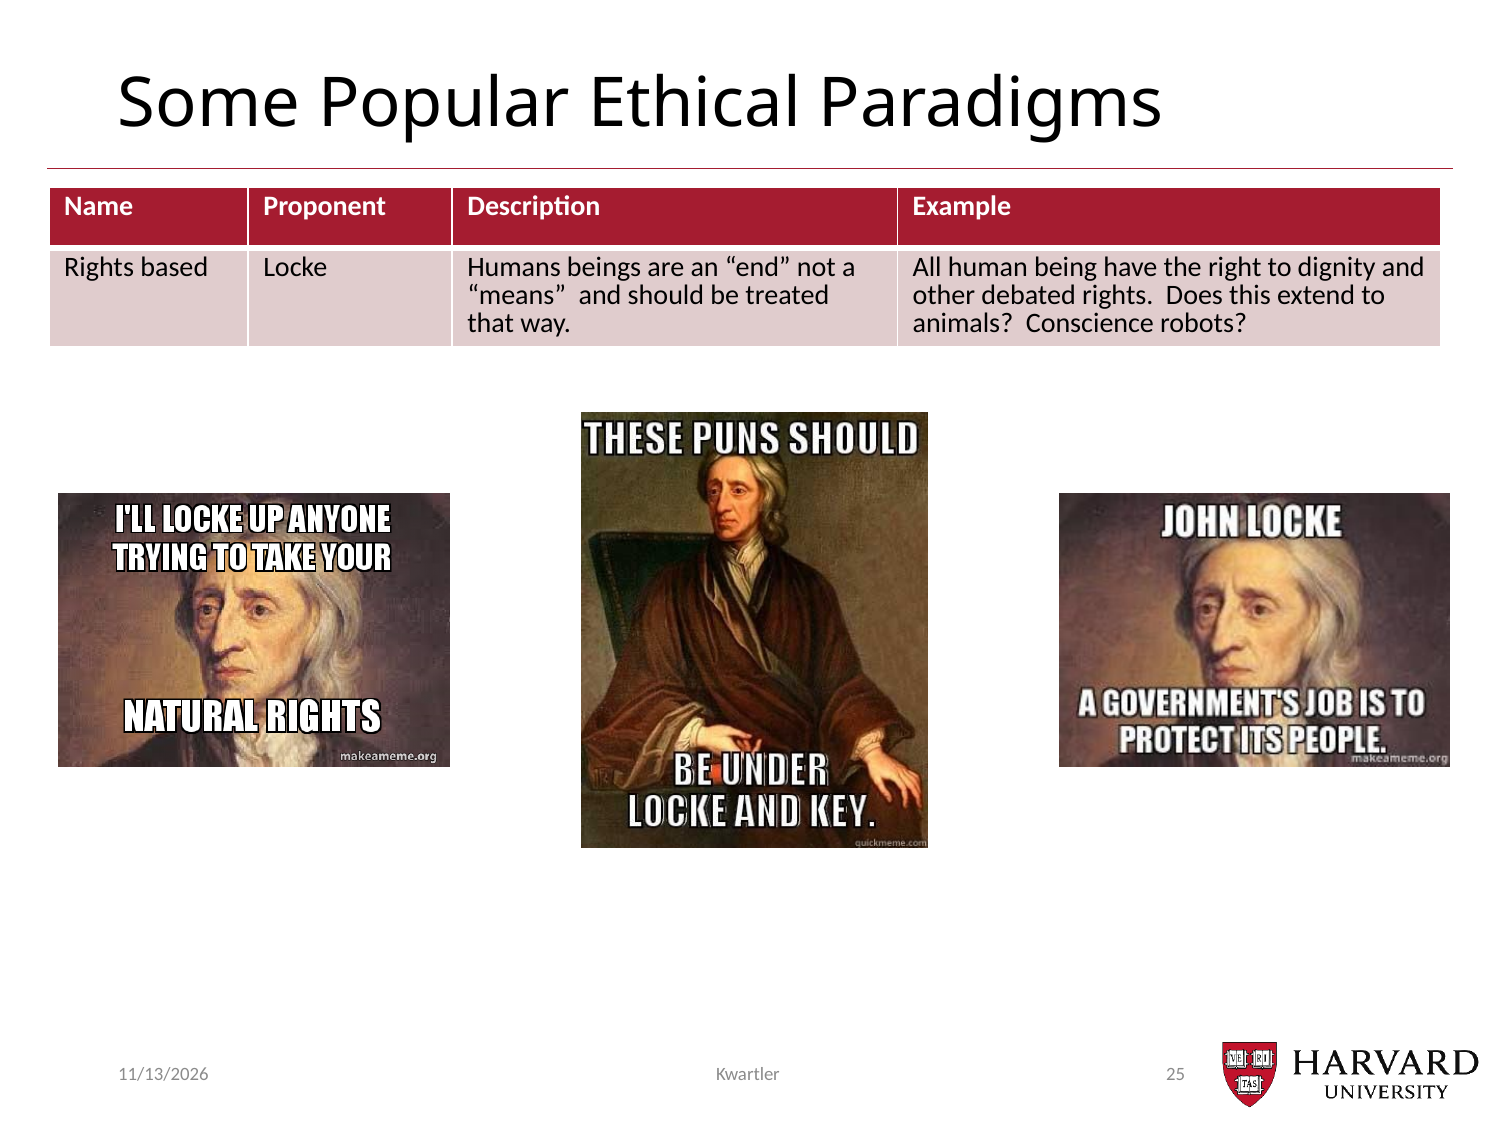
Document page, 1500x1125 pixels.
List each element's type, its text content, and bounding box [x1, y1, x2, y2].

table_header Description [453, 188, 897, 245]
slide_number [103, 1042, 441, 1103]
picture [581, 412, 928, 848]
table_header Proponent [249, 188, 451, 245]
slide_number 25 [1059, 1042, 1200, 1103]
table_cell All human being have the right to dignity and other debated rights. Does this extend to animals? Conscience robots? [898, 251, 1440, 346]
table_cell Locke [249, 251, 451, 346]
table_header Example [898, 188, 1440, 245]
table_header Name [50, 188, 247, 245]
picture [58, 493, 450, 767]
table_cell Humans beings are an “end” not a “means” and should be treated that way. [453, 251, 897, 346]
picture [1059, 493, 1451, 767]
table_cell Rights based [50, 251, 247, 346]
footer Kwartler [496, 1042, 1004, 1103]
title Some Popular Ethical Paradigms [103, 59, 1397, 157]
picture [1200, 1024, 1500, 1125]
